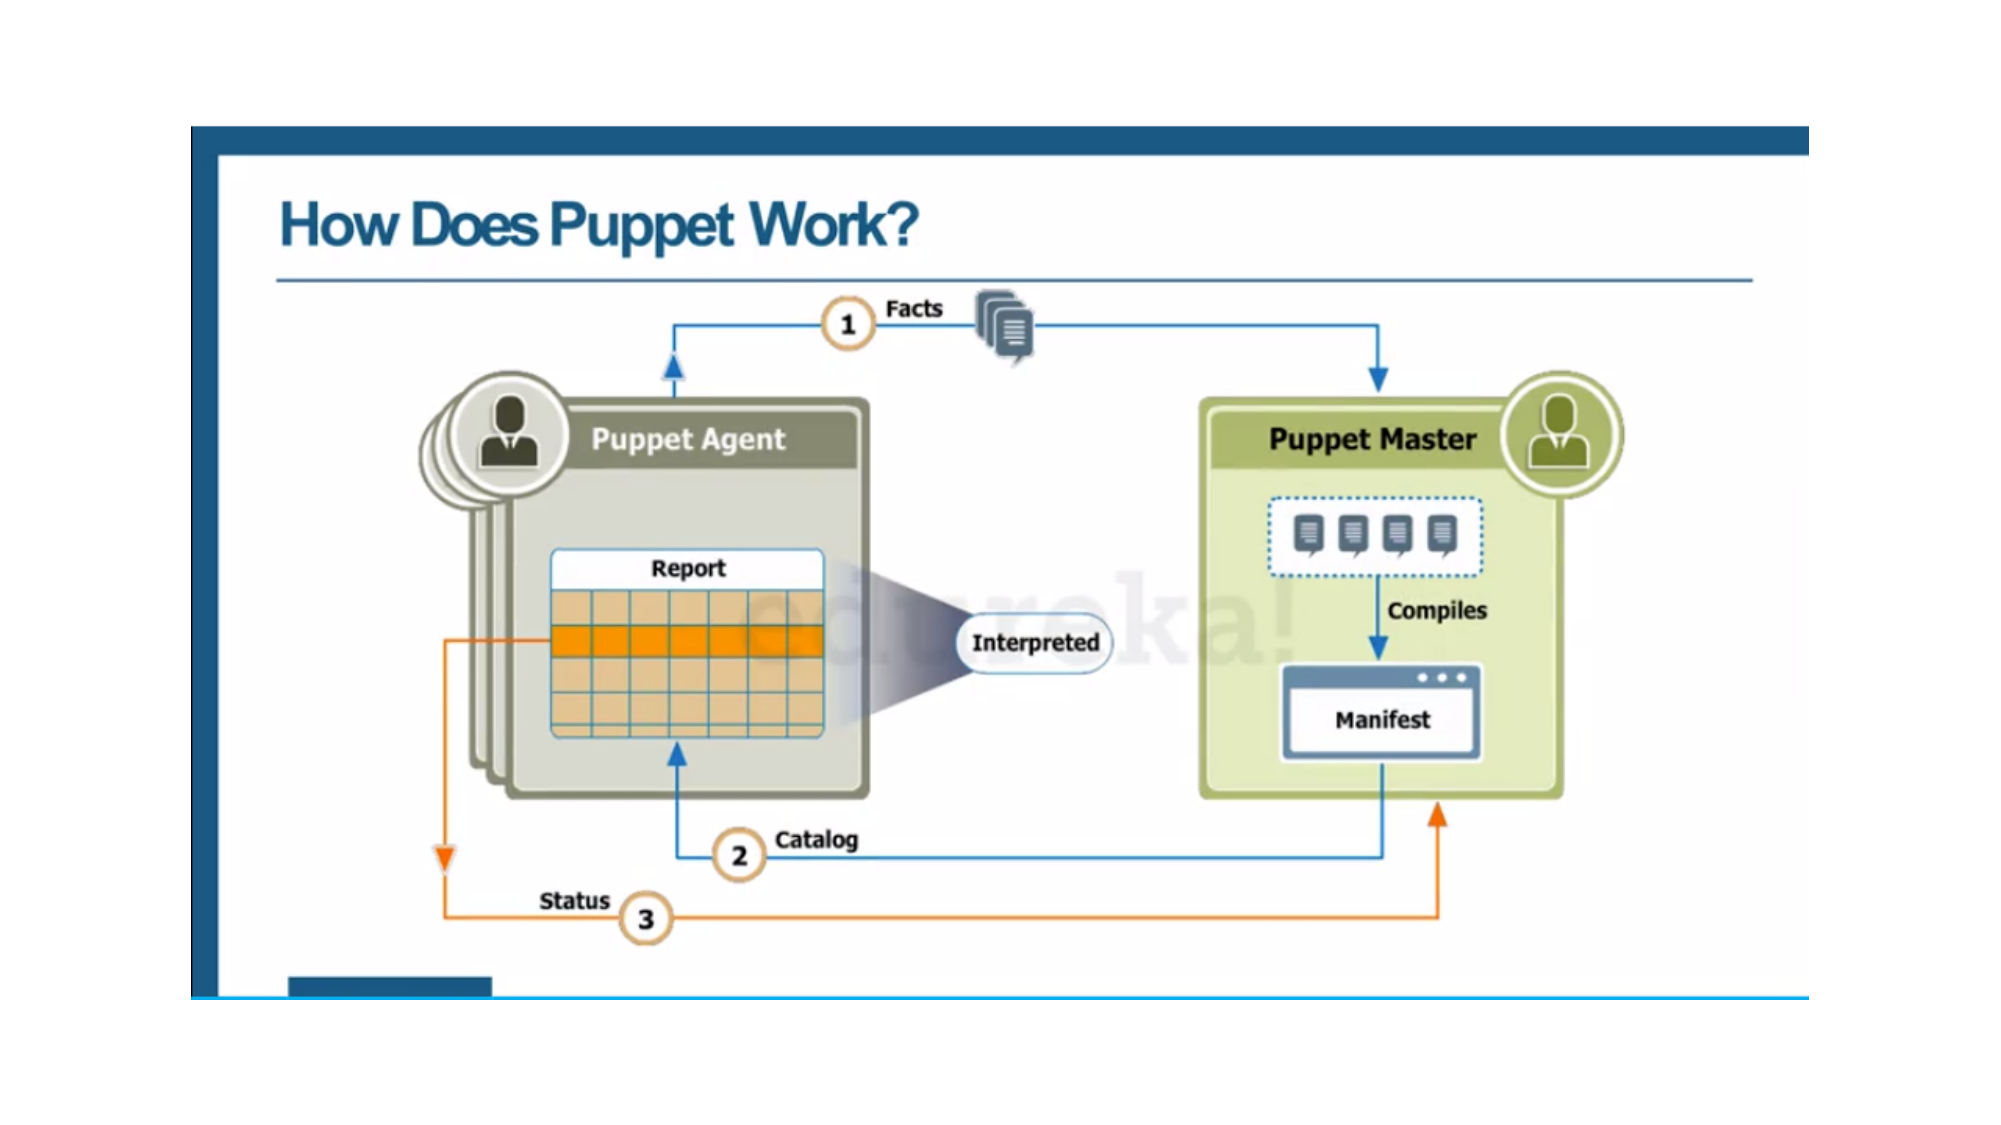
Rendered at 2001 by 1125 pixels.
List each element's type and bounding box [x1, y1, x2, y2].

picture [191, 125, 1809, 996]
